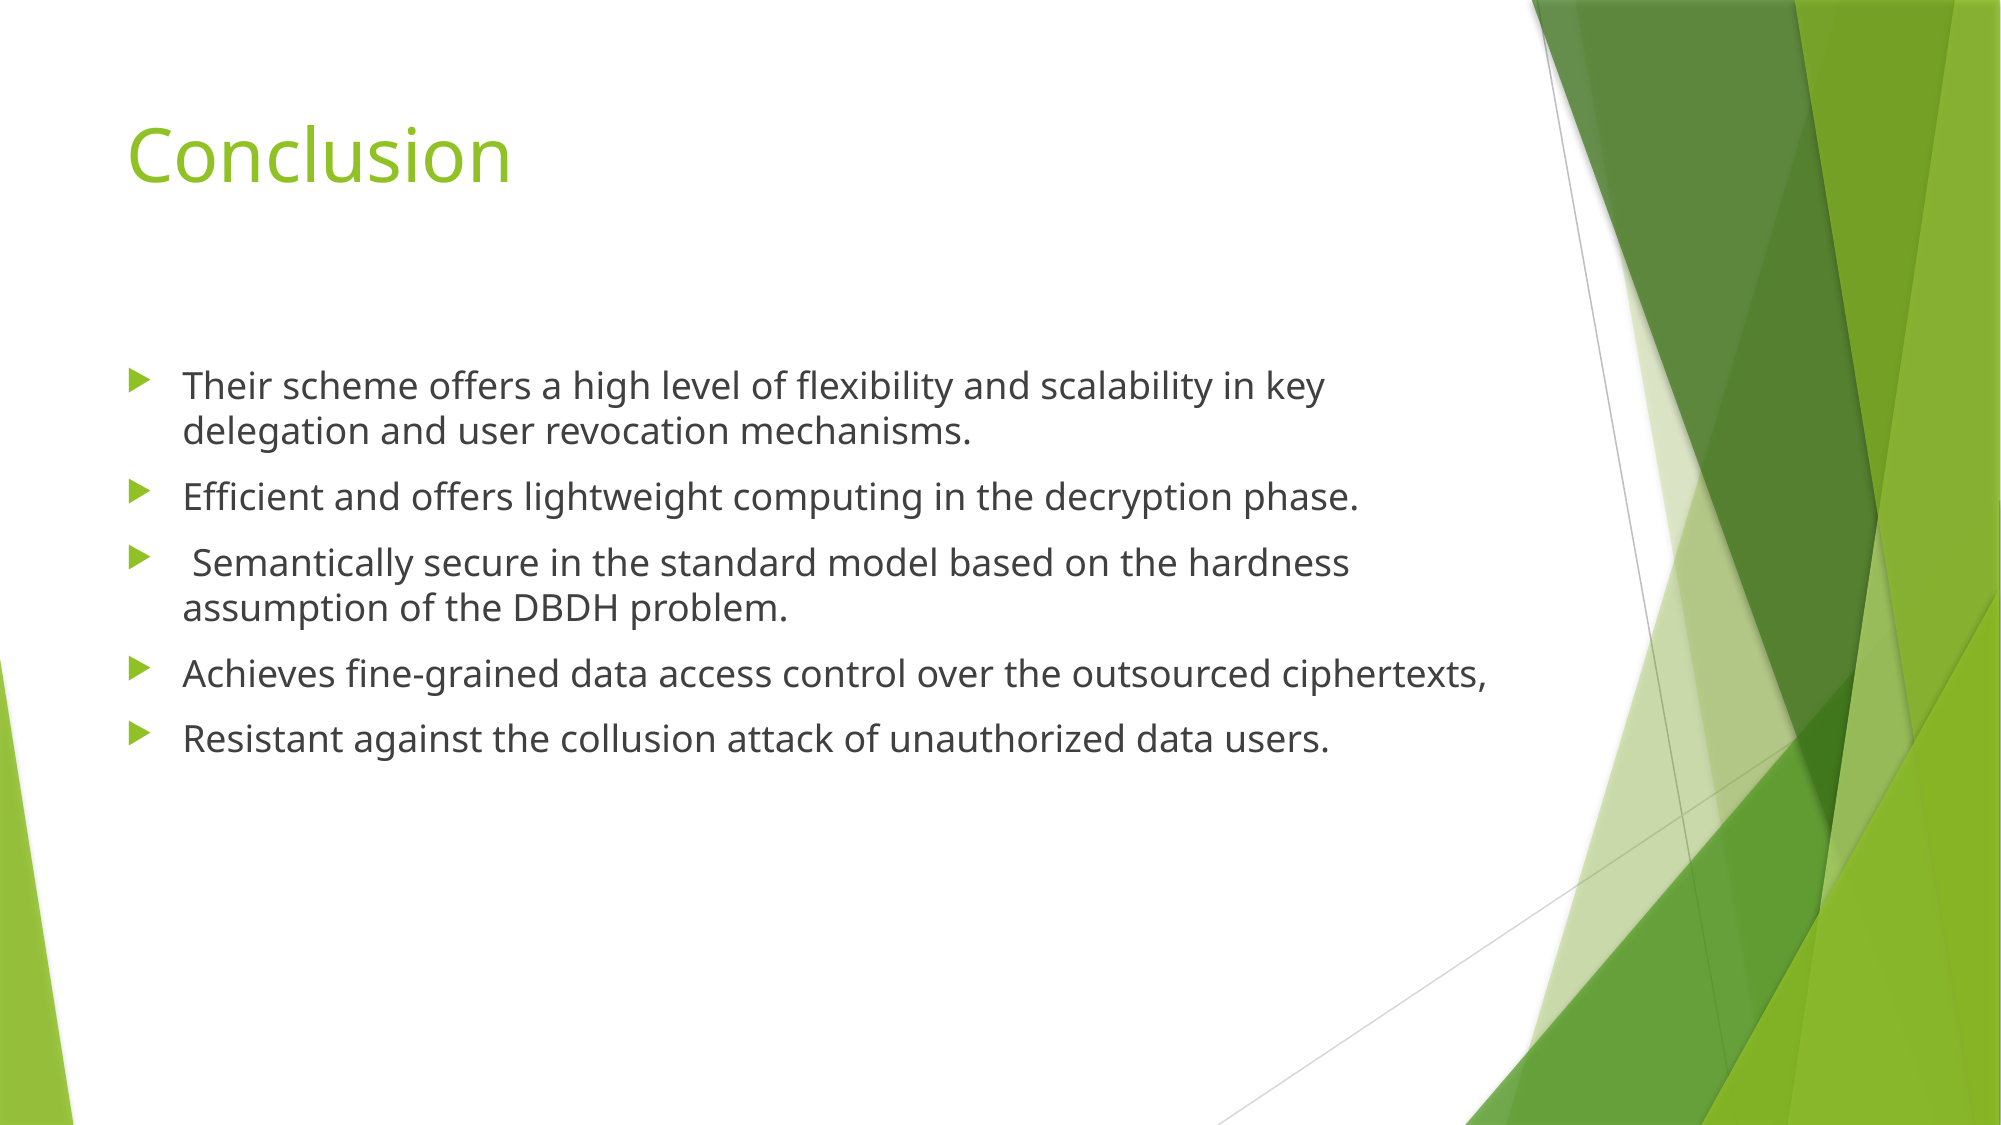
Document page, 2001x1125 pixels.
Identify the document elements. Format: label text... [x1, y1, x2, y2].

list Their scheme offers a high level of flexibility and scalability in key delegation and user revocation mechanisms. Efficient and offers lightweight computing in the decryption phase. Semantically secure in the standard model based on the hardness assumption of the DBDH problem. Achieves fine-grained data access control over the outsourced ciphertexts, Resistant against the collusion attack of unauthorized data users. [111, 354, 1522, 992]
title Conclusion [111, 99, 1522, 317]
